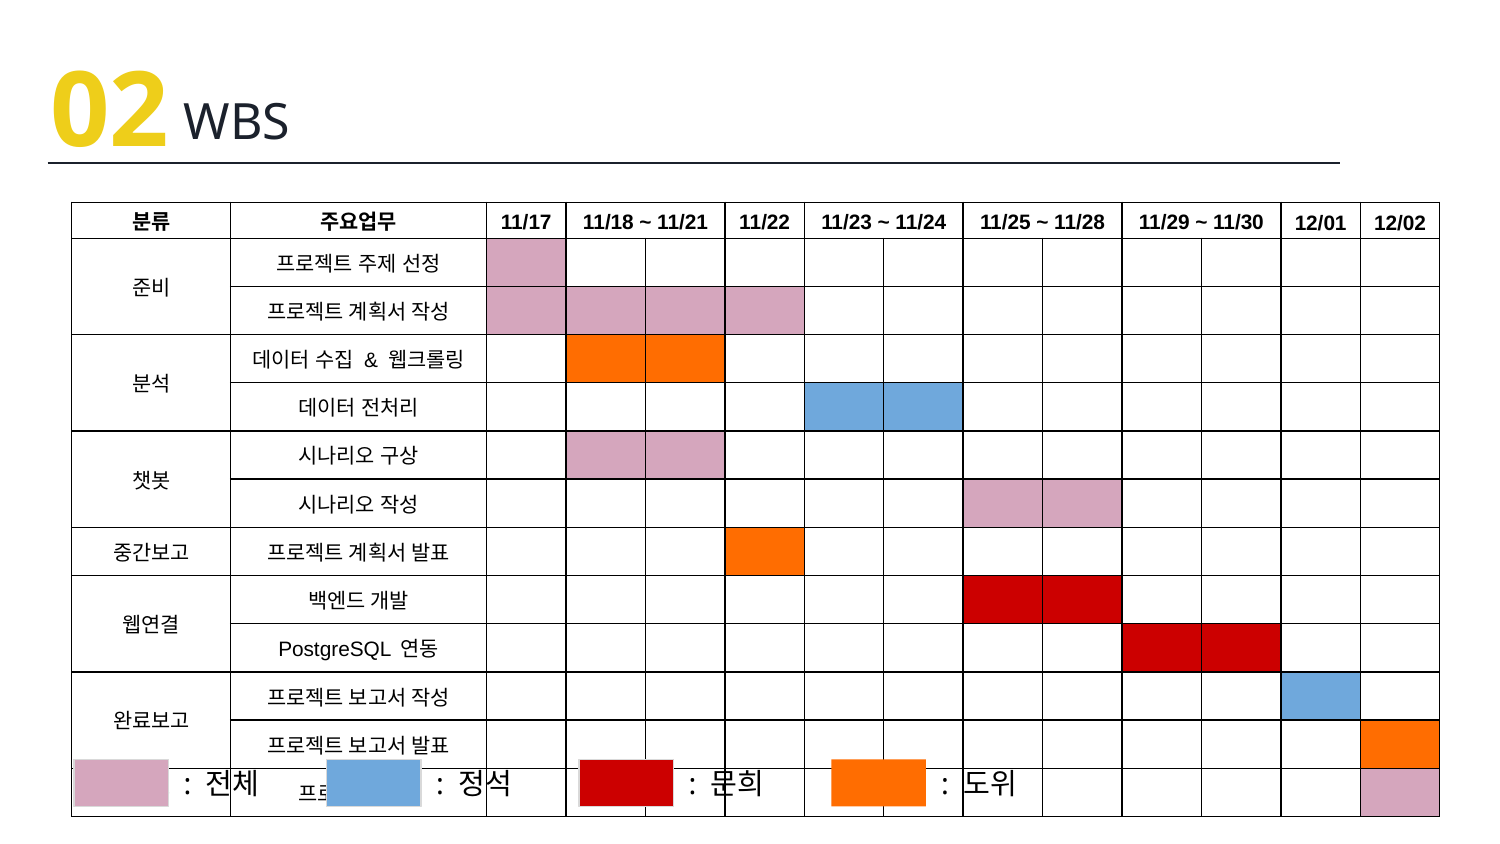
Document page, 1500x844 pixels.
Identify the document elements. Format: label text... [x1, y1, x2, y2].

table_cell [1043, 769, 1121, 816]
table_cell [1123, 335, 1201, 382]
table_cell [567, 576, 645, 623]
table_cell [1043, 239, 1121, 286]
table_cell [884, 624, 962, 671]
text_box [326, 759, 421, 807]
table_cell [567, 528, 645, 575]
table_cell [1202, 432, 1280, 478]
table_cell [884, 673, 962, 719]
table_cell [1361, 335, 1439, 382]
table_cell 완료보고 [72, 673, 230, 768]
table_cell [487, 624, 565, 671]
table_cell [646, 807, 724, 816]
table_cell [726, 383, 804, 430]
table_cell [646, 576, 724, 623]
text_box [578, 759, 673, 807]
table_cell [1123, 480, 1201, 527]
table_cell [487, 721, 565, 768]
table_cell [1043, 528, 1121, 575]
table_cell [1123, 576, 1201, 623]
table_cell [1043, 673, 1121, 719]
table_cell [646, 432, 724, 478]
title WBS [168, 74, 1316, 162]
table_cell 웹연결 [72, 576, 230, 671]
table_cell [1361, 576, 1439, 623]
table_cell [646, 673, 724, 719]
table_cell [1043, 432, 1121, 478]
table_cell [487, 480, 565, 527]
table_cell [884, 480, 962, 527]
table_header 주요업무 [231, 203, 486, 238]
table_cell [1202, 576, 1280, 623]
table_cell 프로젝트 제출 [231, 769, 486, 816]
text_box : 문희 [673, 750, 805, 815]
table_header 11/23 ~ 11/24 [805, 203, 962, 238]
table_cell [1282, 432, 1360, 478]
table_header 11/18 ~ 11/21 [567, 203, 724, 238]
table_header 11/29 ~ 11/30 [1123, 203, 1280, 238]
table_cell [646, 480, 724, 527]
table_cell [567, 769, 645, 816]
table_cell [805, 383, 883, 430]
table_cell [567, 287, 645, 334]
table_cell [726, 528, 804, 575]
table_cell [884, 335, 962, 382]
table_cell [805, 624, 883, 671]
table_cell [487, 528, 565, 575]
table_cell [487, 432, 565, 478]
table_cell [964, 239, 1042, 286]
table_cell [567, 239, 645, 286]
table_cell [1202, 239, 1280, 286]
text_box [831, 759, 926, 807]
table_cell [1043, 480, 1121, 527]
table_cell [964, 624, 1042, 671]
table_cell [1361, 673, 1439, 719]
table_cell [1282, 673, 1360, 719]
table_cell [1123, 769, 1201, 816]
table_cell [1282, 383, 1360, 430]
table_cell [884, 287, 962, 334]
table_cell 프로젝트 주제 선정 [231, 239, 486, 286]
table_cell [567, 624, 645, 671]
table_cell 분석 [72, 335, 230, 430]
table_cell [567, 432, 645, 478]
table_cell [1282, 335, 1360, 382]
table_cell [487, 287, 565, 334]
table_cell [884, 576, 962, 623]
table_cell [1202, 480, 1280, 527]
table_cell 챗봇 [72, 432, 230, 527]
table_cell [964, 576, 1042, 623]
table_cell [567, 383, 645, 430]
table_cell [805, 576, 883, 623]
table_cell [1361, 624, 1439, 671]
table_cell [1202, 335, 1280, 382]
table_cell [567, 480, 645, 527]
table_cell [805, 432, 883, 478]
table_cell [1043, 335, 1121, 382]
table_cell [805, 480, 883, 527]
table_cell [1361, 480, 1439, 527]
table_cell [805, 239, 883, 286]
table_cell [487, 769, 565, 816]
table_cell [884, 432, 962, 478]
table_cell [964, 432, 1042, 478]
table_cell [487, 335, 565, 382]
table_cell [805, 673, 883, 719]
table_cell [1282, 624, 1360, 671]
table_cell [646, 383, 724, 430]
table_cell [964, 335, 1042, 382]
table_cell [1123, 721, 1201, 768]
table_cell [646, 239, 724, 286]
table_cell [1282, 721, 1360, 768]
text_box [73, 759, 168, 807]
table_header 11/22 [726, 203, 804, 238]
table_cell [726, 480, 804, 527]
text_box : 전체 [168, 750, 300, 815]
table_cell 데이터 전처리 [231, 383, 486, 430]
table_cell [805, 769, 883, 816]
table_cell [726, 721, 804, 750]
table_cell [1202, 383, 1280, 430]
table_cell [726, 673, 804, 719]
table_cell 시나리오 작성 [231, 480, 486, 527]
table_cell [1043, 576, 1121, 623]
table_cell [726, 287, 804, 334]
table_cell [1202, 673, 1280, 719]
table_cell [1123, 673, 1201, 719]
table_cell [884, 807, 962, 816]
table_cell 준비 [72, 239, 230, 334]
table_cell [1202, 287, 1280, 334]
table_cell [1043, 624, 1121, 671]
table_header 11/17 [487, 203, 565, 238]
table_cell [884, 239, 962, 286]
table_cell [884, 528, 962, 575]
table_cell [487, 383, 565, 430]
table_cell [1043, 721, 1121, 768]
table_cell [1282, 287, 1360, 334]
table_cell [1202, 528, 1280, 575]
table_cell [1202, 721, 1280, 768]
table_cell 프로젝트 계획서 발표 [231, 528, 486, 575]
table_cell [1361, 769, 1439, 816]
table_cell 시나리오 구상 [231, 432, 486, 478]
table_cell [1282, 239, 1360, 286]
table_cell [964, 528, 1042, 575]
table_cell [1123, 528, 1201, 575]
table_cell [1043, 287, 1121, 334]
table_cell [1123, 383, 1201, 430]
table_cell [646, 528, 724, 575]
table_cell [1361, 383, 1439, 430]
table_cell [1361, 721, 1439, 768]
table_cell [1123, 287, 1201, 334]
table_cell [726, 432, 804, 478]
table_cell 프로젝트 보고서 작성 [231, 673, 486, 719]
table_cell [726, 576, 804, 623]
text_box : 도위 [926, 750, 1058, 815]
table_cell [1282, 528, 1360, 575]
table_cell [964, 480, 1042, 527]
table_cell [1282, 769, 1360, 816]
table_cell [487, 673, 565, 719]
table_cell [1361, 239, 1439, 286]
table_cell [805, 335, 883, 382]
table_cell 프로젝트 계획서 작성 [231, 287, 486, 334]
table_cell 프로젝트 보고서 발표 [231, 721, 486, 768]
table_header 분류 [72, 203, 230, 238]
table_cell [646, 335, 724, 382]
table_cell [805, 287, 883, 334]
table_cell [1123, 624, 1201, 671]
table_cell [487, 576, 565, 623]
table_cell [726, 239, 804, 286]
table_cell [726, 624, 804, 671]
table_cell [1043, 383, 1121, 430]
table_cell [1361, 432, 1439, 478]
table_cell [1202, 769, 1280, 816]
table_cell [646, 287, 724, 334]
table_cell 중간보고 [72, 528, 230, 575]
table_cell 백엔드 개발 [231, 576, 486, 623]
table_cell [646, 721, 724, 759]
table_header 12/01 [1282, 203, 1360, 238]
table_cell [805, 528, 883, 575]
table_cell [1361, 528, 1439, 575]
table_cell [1282, 480, 1360, 527]
table_cell [884, 383, 962, 430]
table_header 12/02 [1361, 203, 1439, 238]
table_cell [726, 335, 804, 382]
table_cell PostgreSQL 연동 [231, 624, 486, 671]
table_cell 데이터 수집 & 웹크롤링 [231, 335, 486, 382]
table_cell [487, 239, 565, 286]
table_cell [805, 721, 883, 768]
table_cell [1282, 576, 1360, 623]
table_cell [567, 673, 645, 719]
table_cell [1361, 287, 1439, 334]
table_cell [567, 335, 645, 382]
table_cell [646, 624, 724, 671]
table_cell [1123, 432, 1201, 478]
table_cell [884, 721, 962, 759]
text_box : 정석 [421, 750, 553, 815]
table_cell [1123, 239, 1201, 286]
table_cell [1202, 624, 1280, 671]
table_cell 제출 [72, 769, 230, 816]
table_cell [964, 383, 1042, 430]
text_box 02 [35, 52, 228, 159]
table_header 11/25 ~ 11/28 [964, 203, 1121, 238]
table_cell [964, 287, 1042, 334]
table_cell [964, 673, 1042, 719]
table_cell [567, 721, 645, 768]
table_cell [964, 721, 1042, 750]
